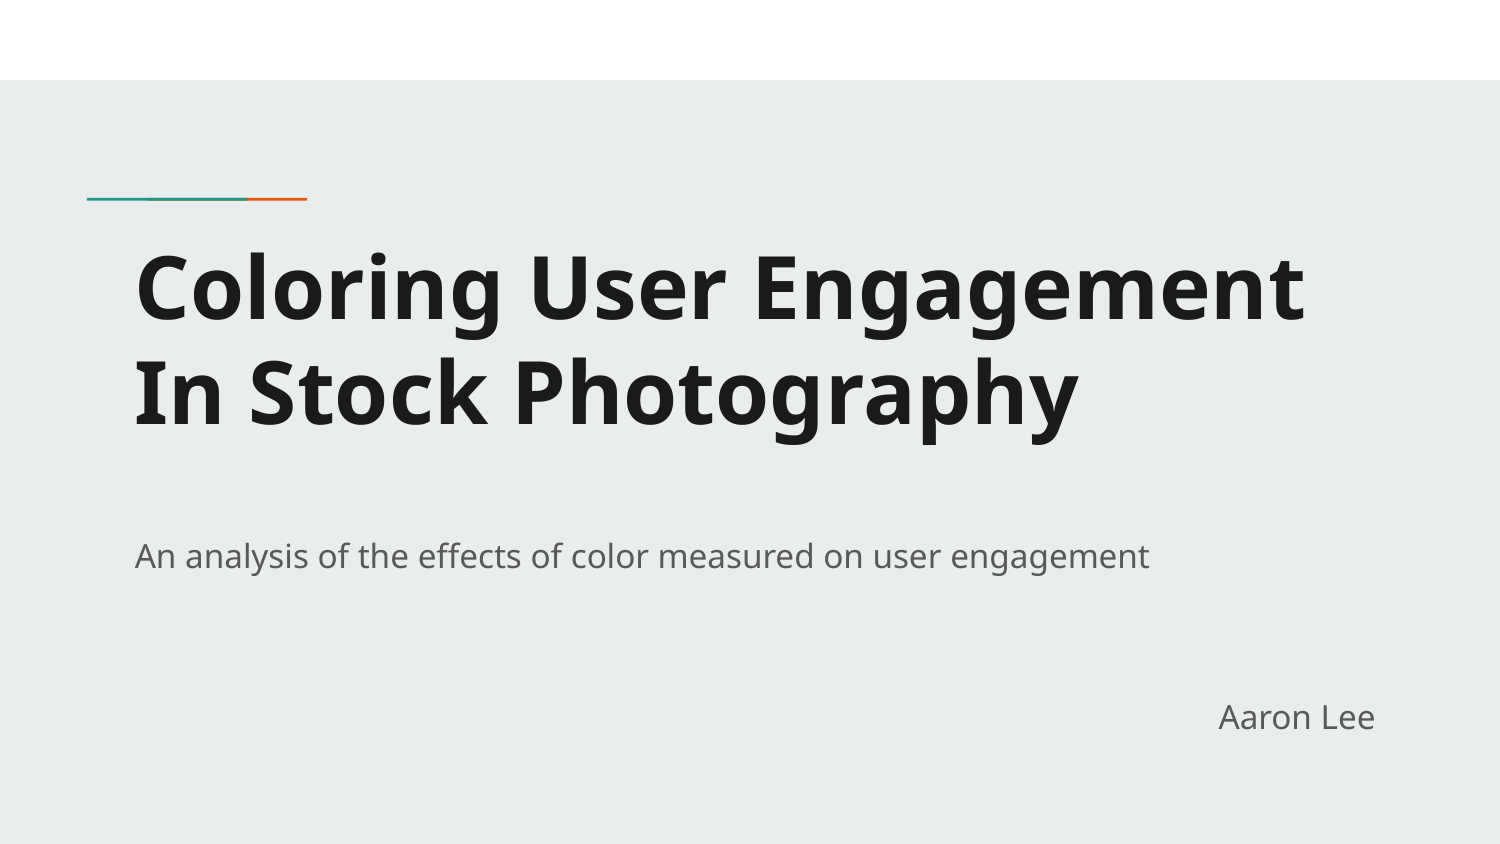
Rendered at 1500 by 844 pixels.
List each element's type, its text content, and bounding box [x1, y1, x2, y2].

subtitle Aaron Lee [1203, 681, 1422, 771]
subtitle An analysis of the effects of color measured on user engagement [119, 520, 1381, 610]
title Coloring User Engagement In Stock Photography [119, 216, 1381, 490]
